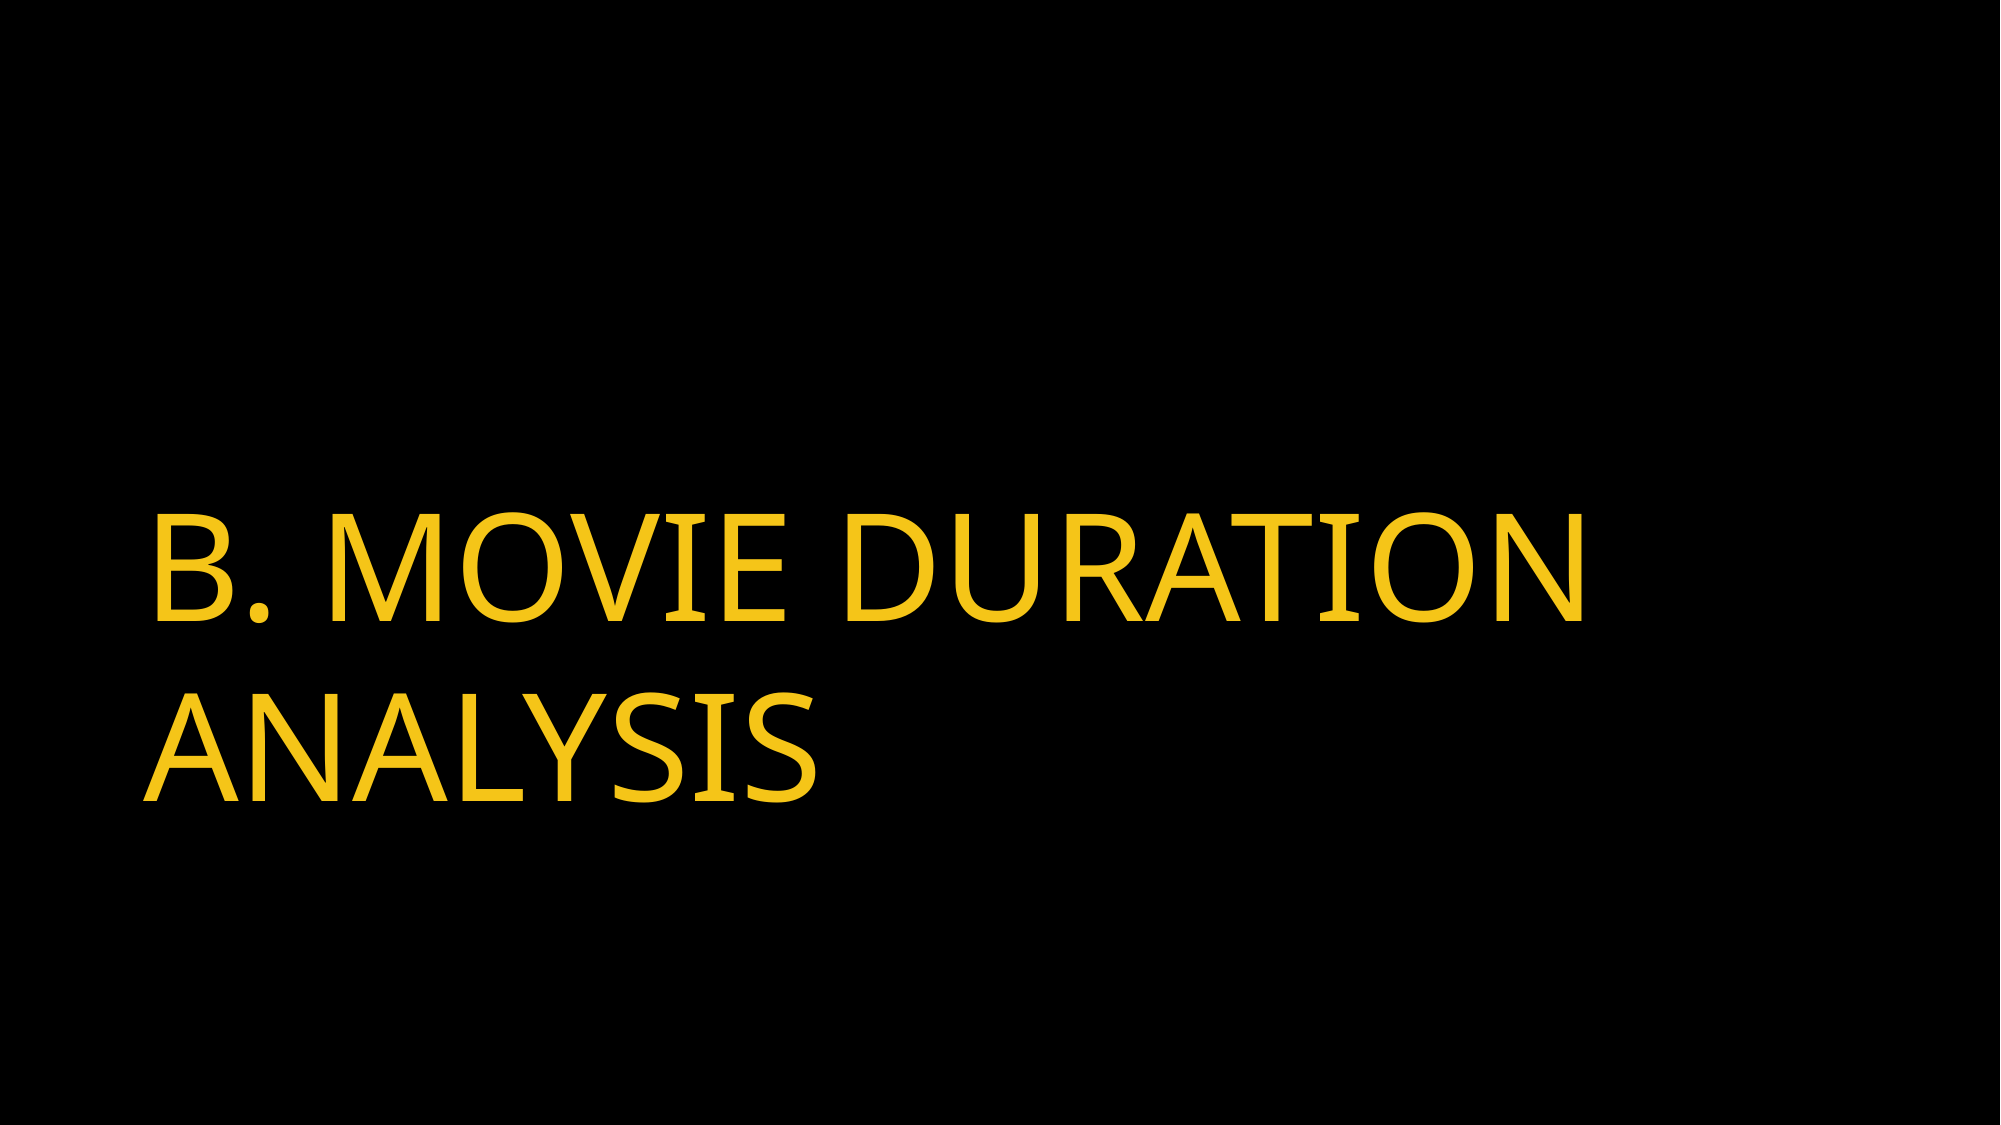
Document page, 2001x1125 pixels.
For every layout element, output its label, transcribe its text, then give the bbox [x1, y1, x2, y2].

text_box B. MOVIE DURATION ANALYSIS [128, 463, 1872, 839]
